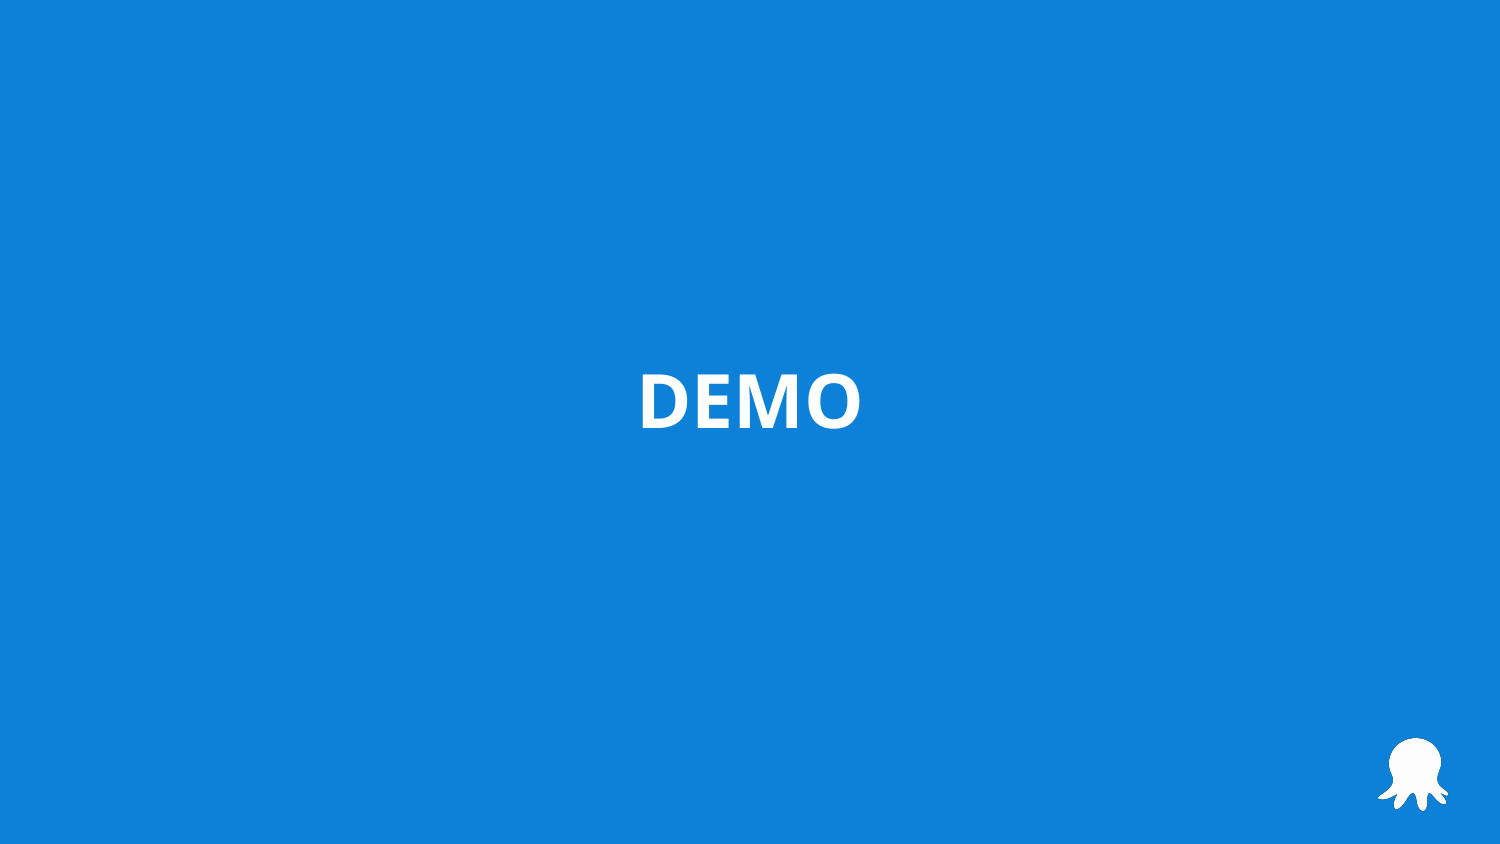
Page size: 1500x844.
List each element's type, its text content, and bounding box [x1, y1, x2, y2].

picture [1378, 738, 1449, 811]
title DEMO [51, 122, 1449, 459]
